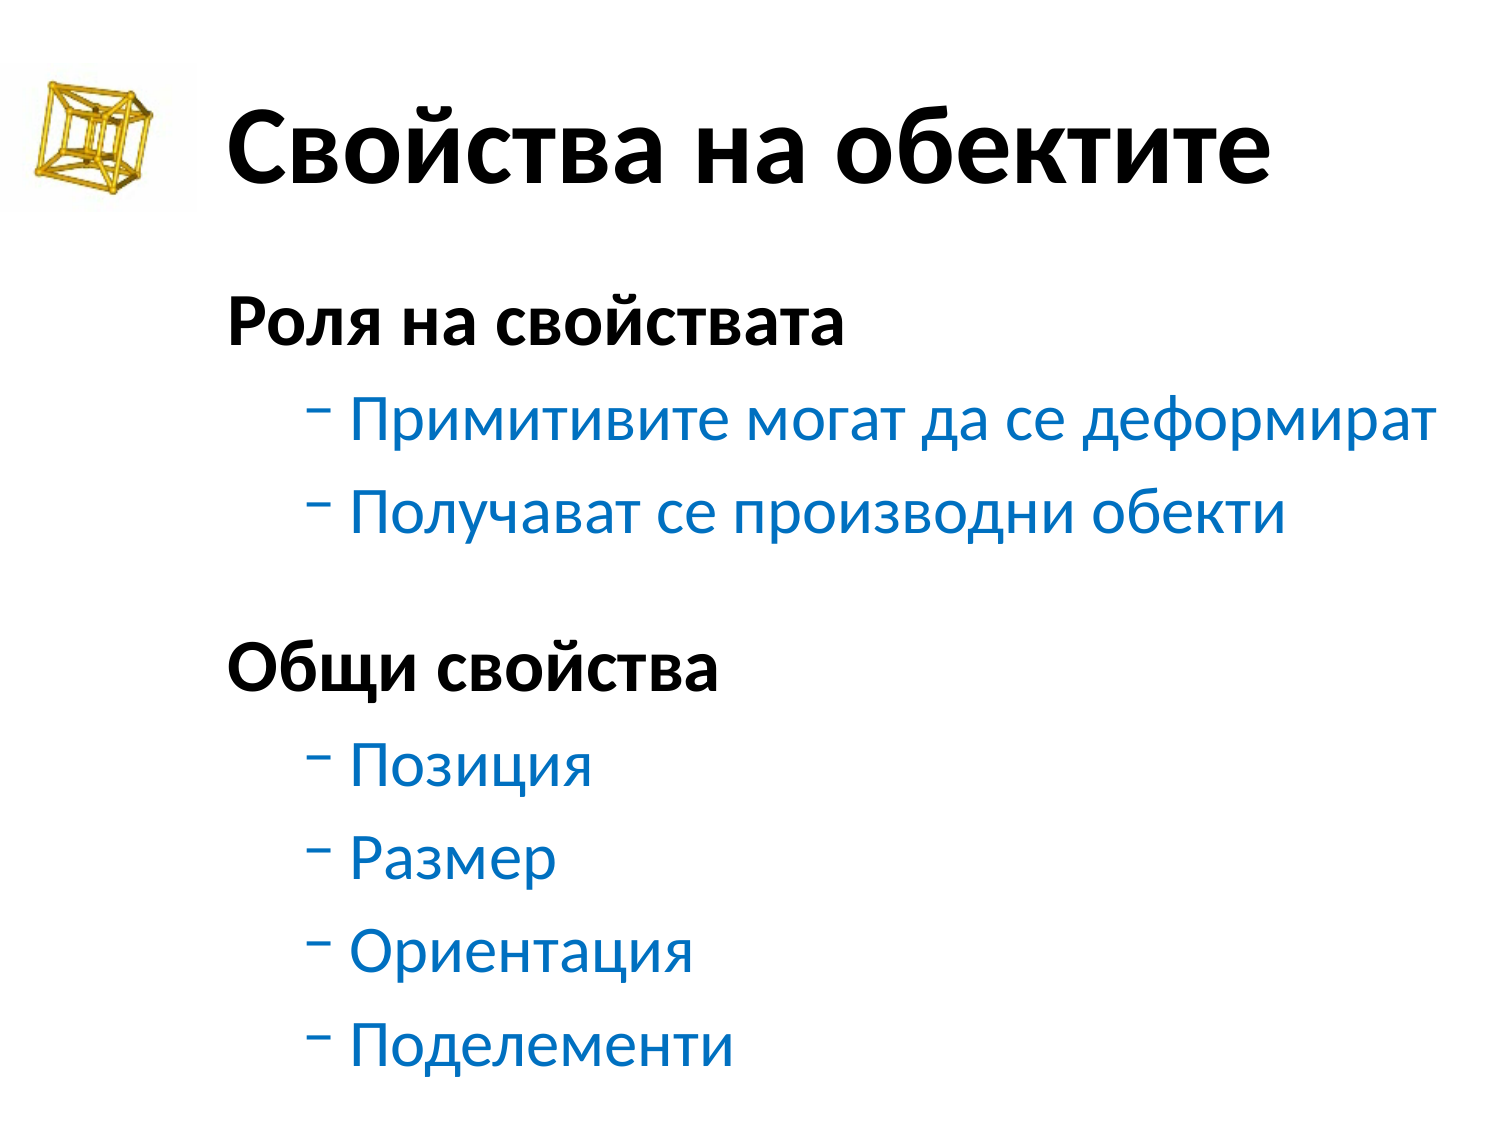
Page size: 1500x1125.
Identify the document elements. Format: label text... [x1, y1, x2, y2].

picture [0, 63, 197, 212]
title Свойства на обектите [212, 45, 1500, 233]
list Роля на свойствата Примитивите могат да се деформират Получават се производни обекти Общи свойства Позиция Размер Ориентация Поделементи [212, 262, 1500, 1100]
